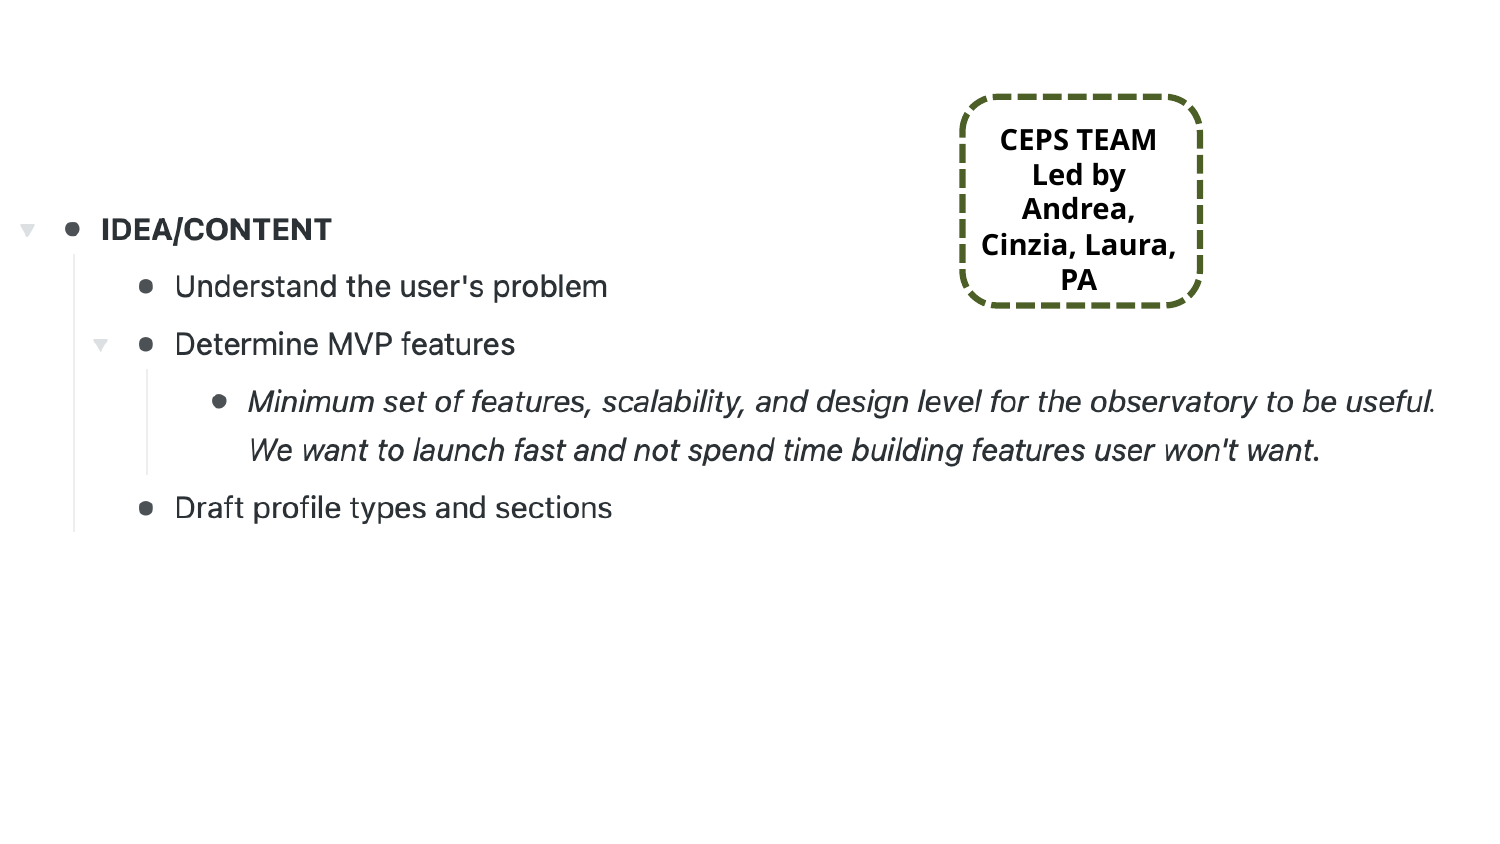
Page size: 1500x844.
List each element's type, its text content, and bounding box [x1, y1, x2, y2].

picture [0, 196, 1497, 544]
text_box [1198, 120, 1203, 195]
text_box [965, 94, 1197, 113]
text_box CEPS TEAM Led by Andrea, Cinzia, Laura, PA [960, 113, 1198, 195]
